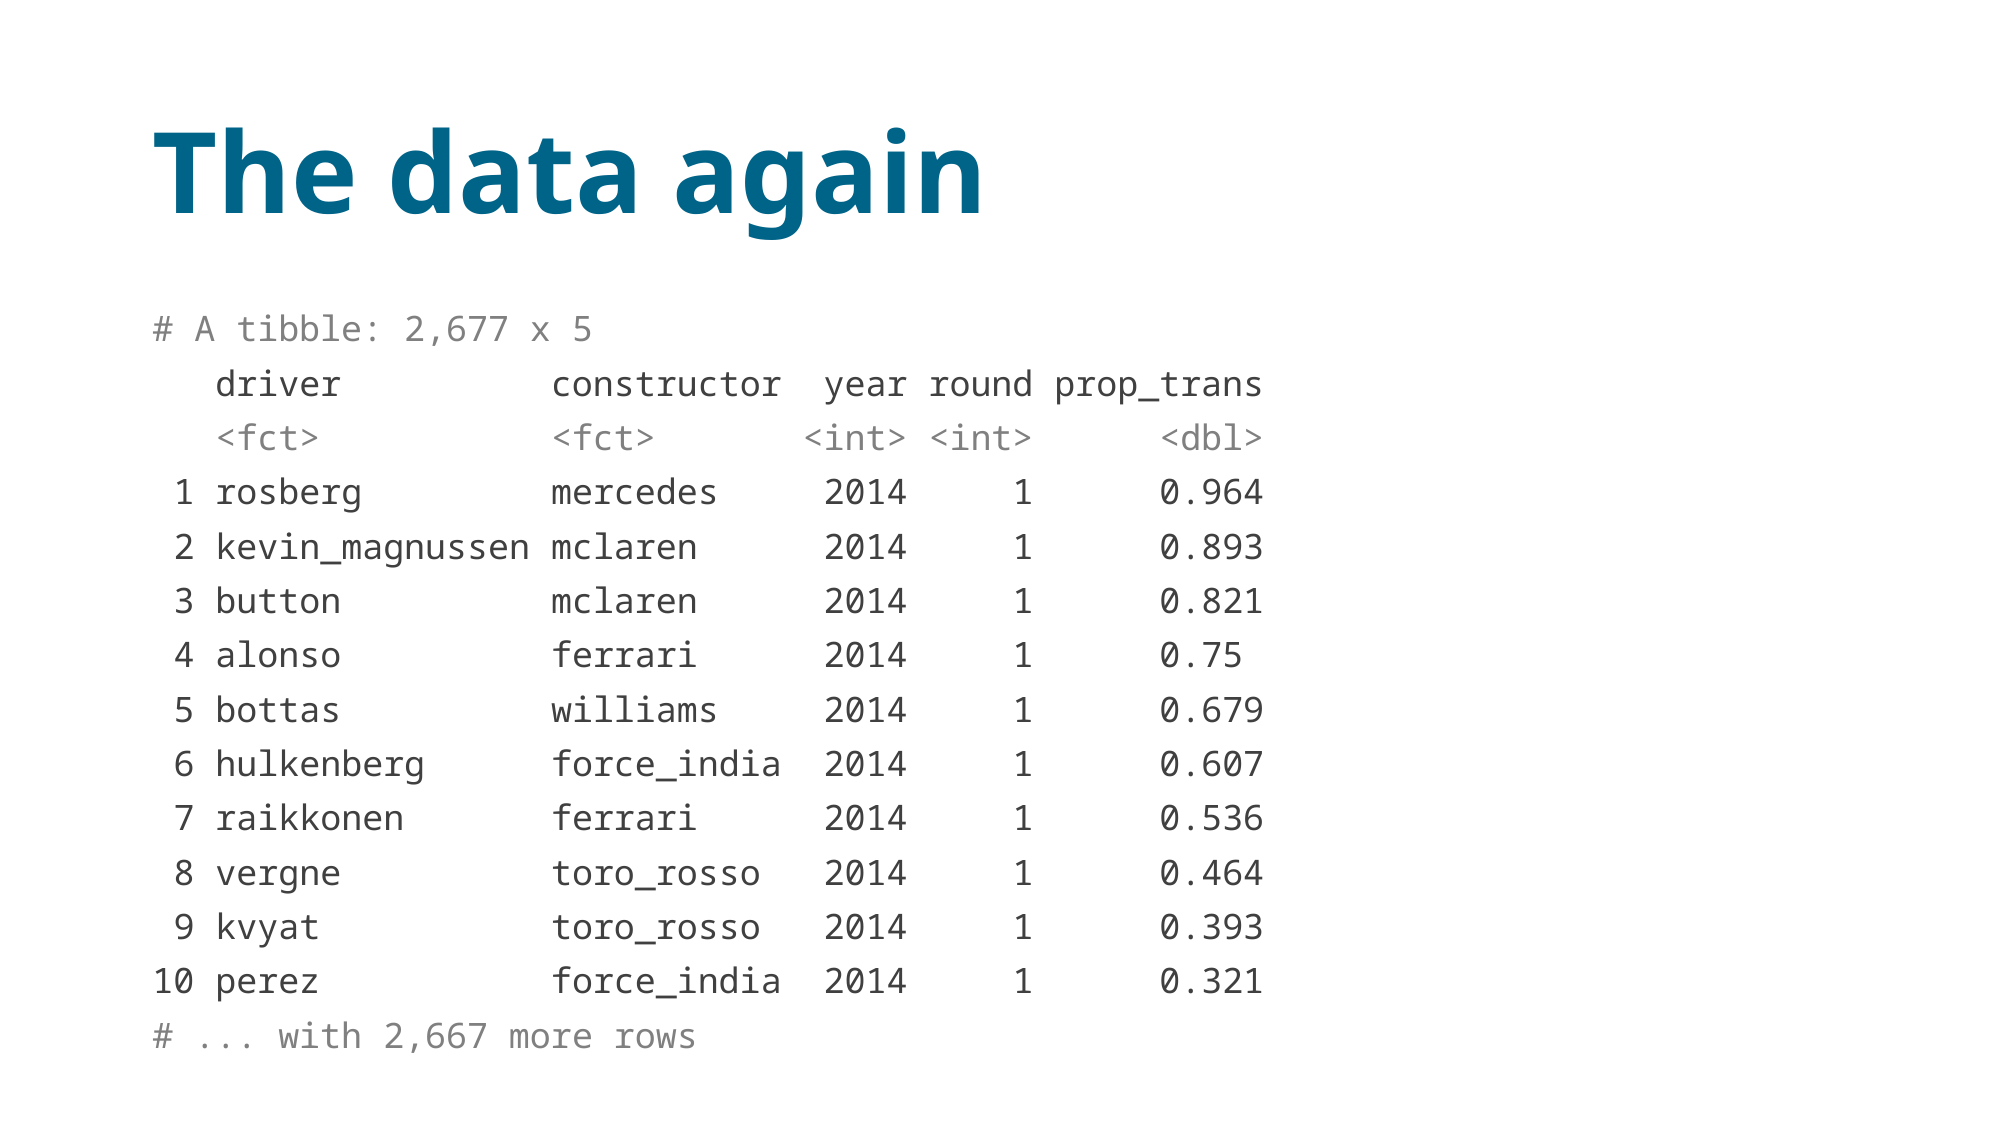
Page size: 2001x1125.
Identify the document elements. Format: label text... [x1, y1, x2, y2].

list # A tibble: 2,677 x 5 driver constructor year round prop_trans <fct> <fct> <int> <int> <dbl> 1 rosberg mercedes 2014 1 0.964 2 kevin_magnussen mclaren 2014 1 0.893 3 button mclaren 2014 1 0.821 4 alonso ferrari 2014 1 0.75 5 bottas williams 2014 1 0.679 6 hulkenberg force_india 2014 1 0.607 7 raikkonen ferrari 2014 1 0.536 8 vergne toro_rosso 2014 1 0.464 9 kvyat toro_rosso 2014 1 0.393 10 perez force_india 2014 1 0.321 # ... with 2,667 more rows [137, 299, 1863, 1085]
title The data again [137, 59, 1863, 278]
